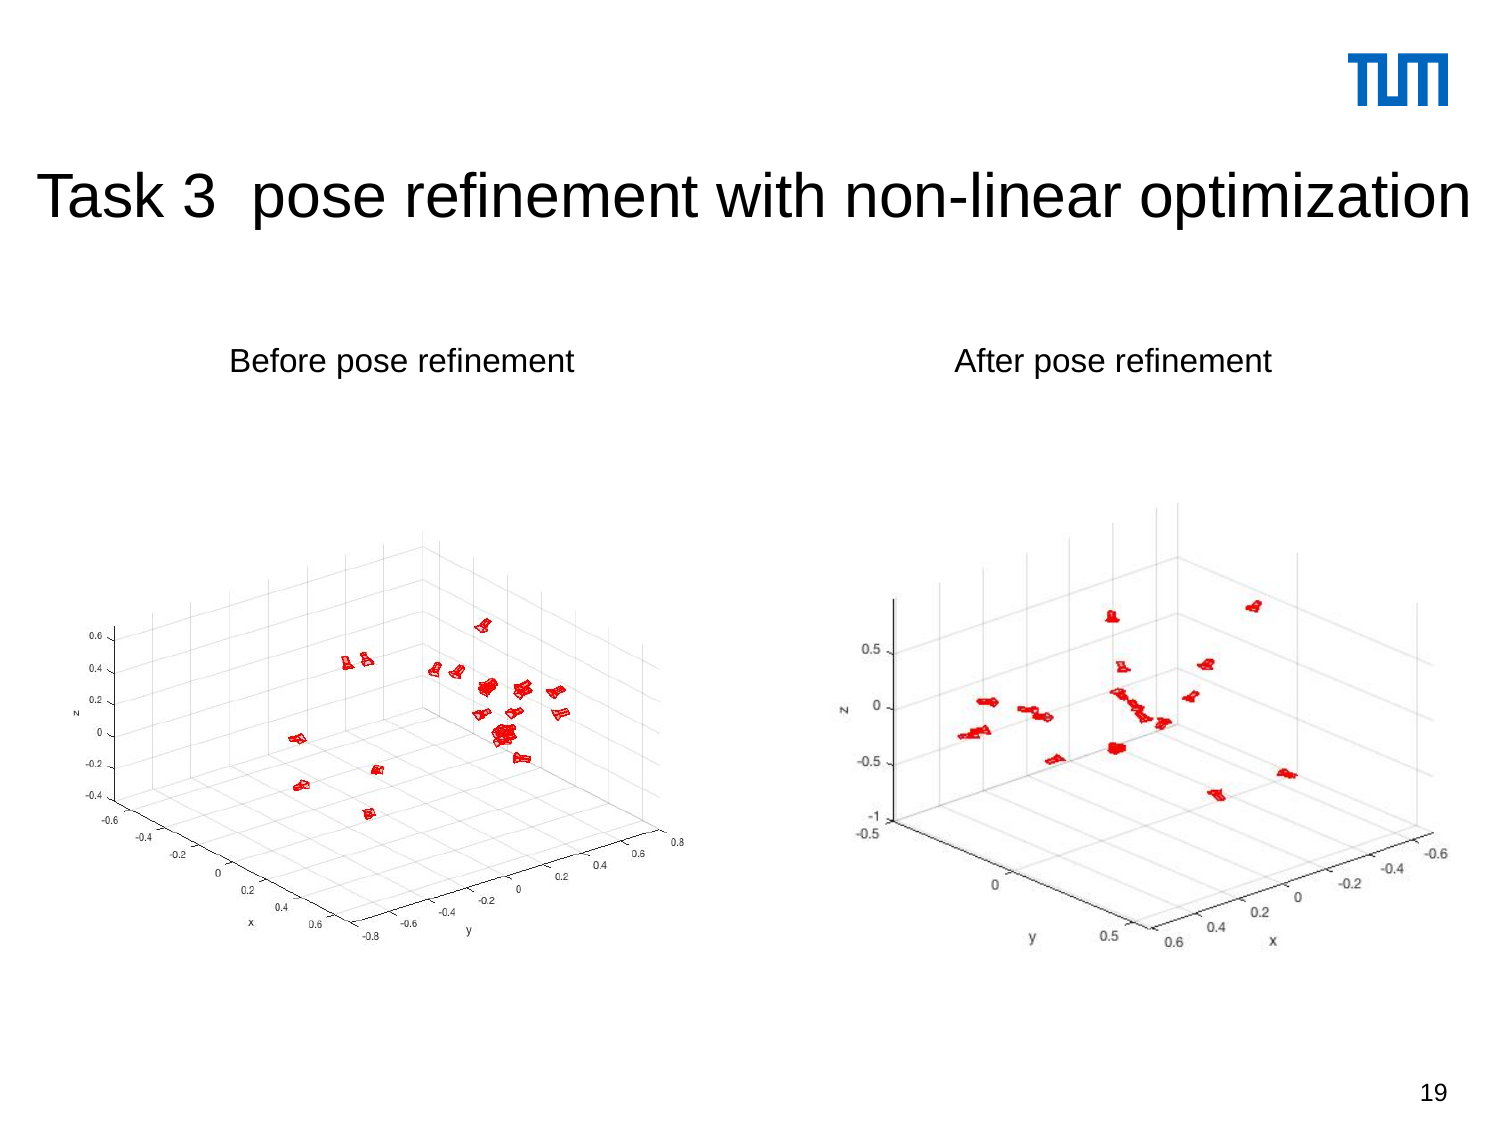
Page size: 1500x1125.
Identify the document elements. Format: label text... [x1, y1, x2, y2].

slide_number 19 [1111, 1061, 1448, 1122]
title Task 3 pose refinement with non-linear optimization [36, 162, 1485, 231]
text_box After pose refinement [954, 333, 1348, 379]
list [801, 463, 1500, 988]
text_box Before pose refinement [229, 333, 623, 379]
picture [36, 502, 738, 988]
